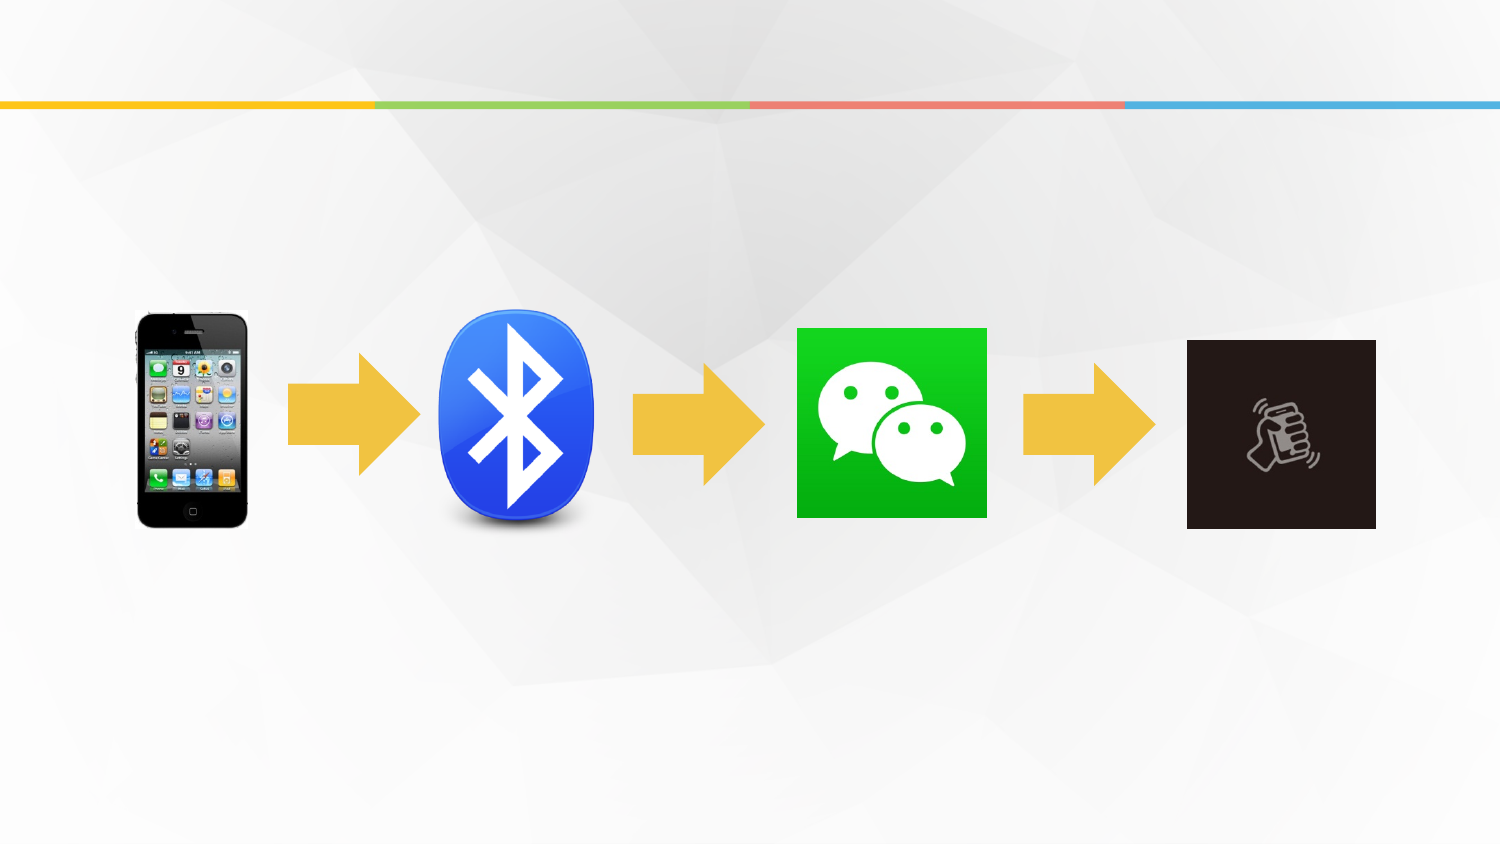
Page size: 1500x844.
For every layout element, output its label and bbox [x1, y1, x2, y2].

picture [797, 328, 987, 518]
picture [1186, 340, 1376, 529]
picture [395, 290, 642, 538]
text_box [1023, 362, 1156, 486]
text_box [642, 362, 766, 486]
picture [135, 310, 248, 529]
text_box [288, 352, 395, 476]
